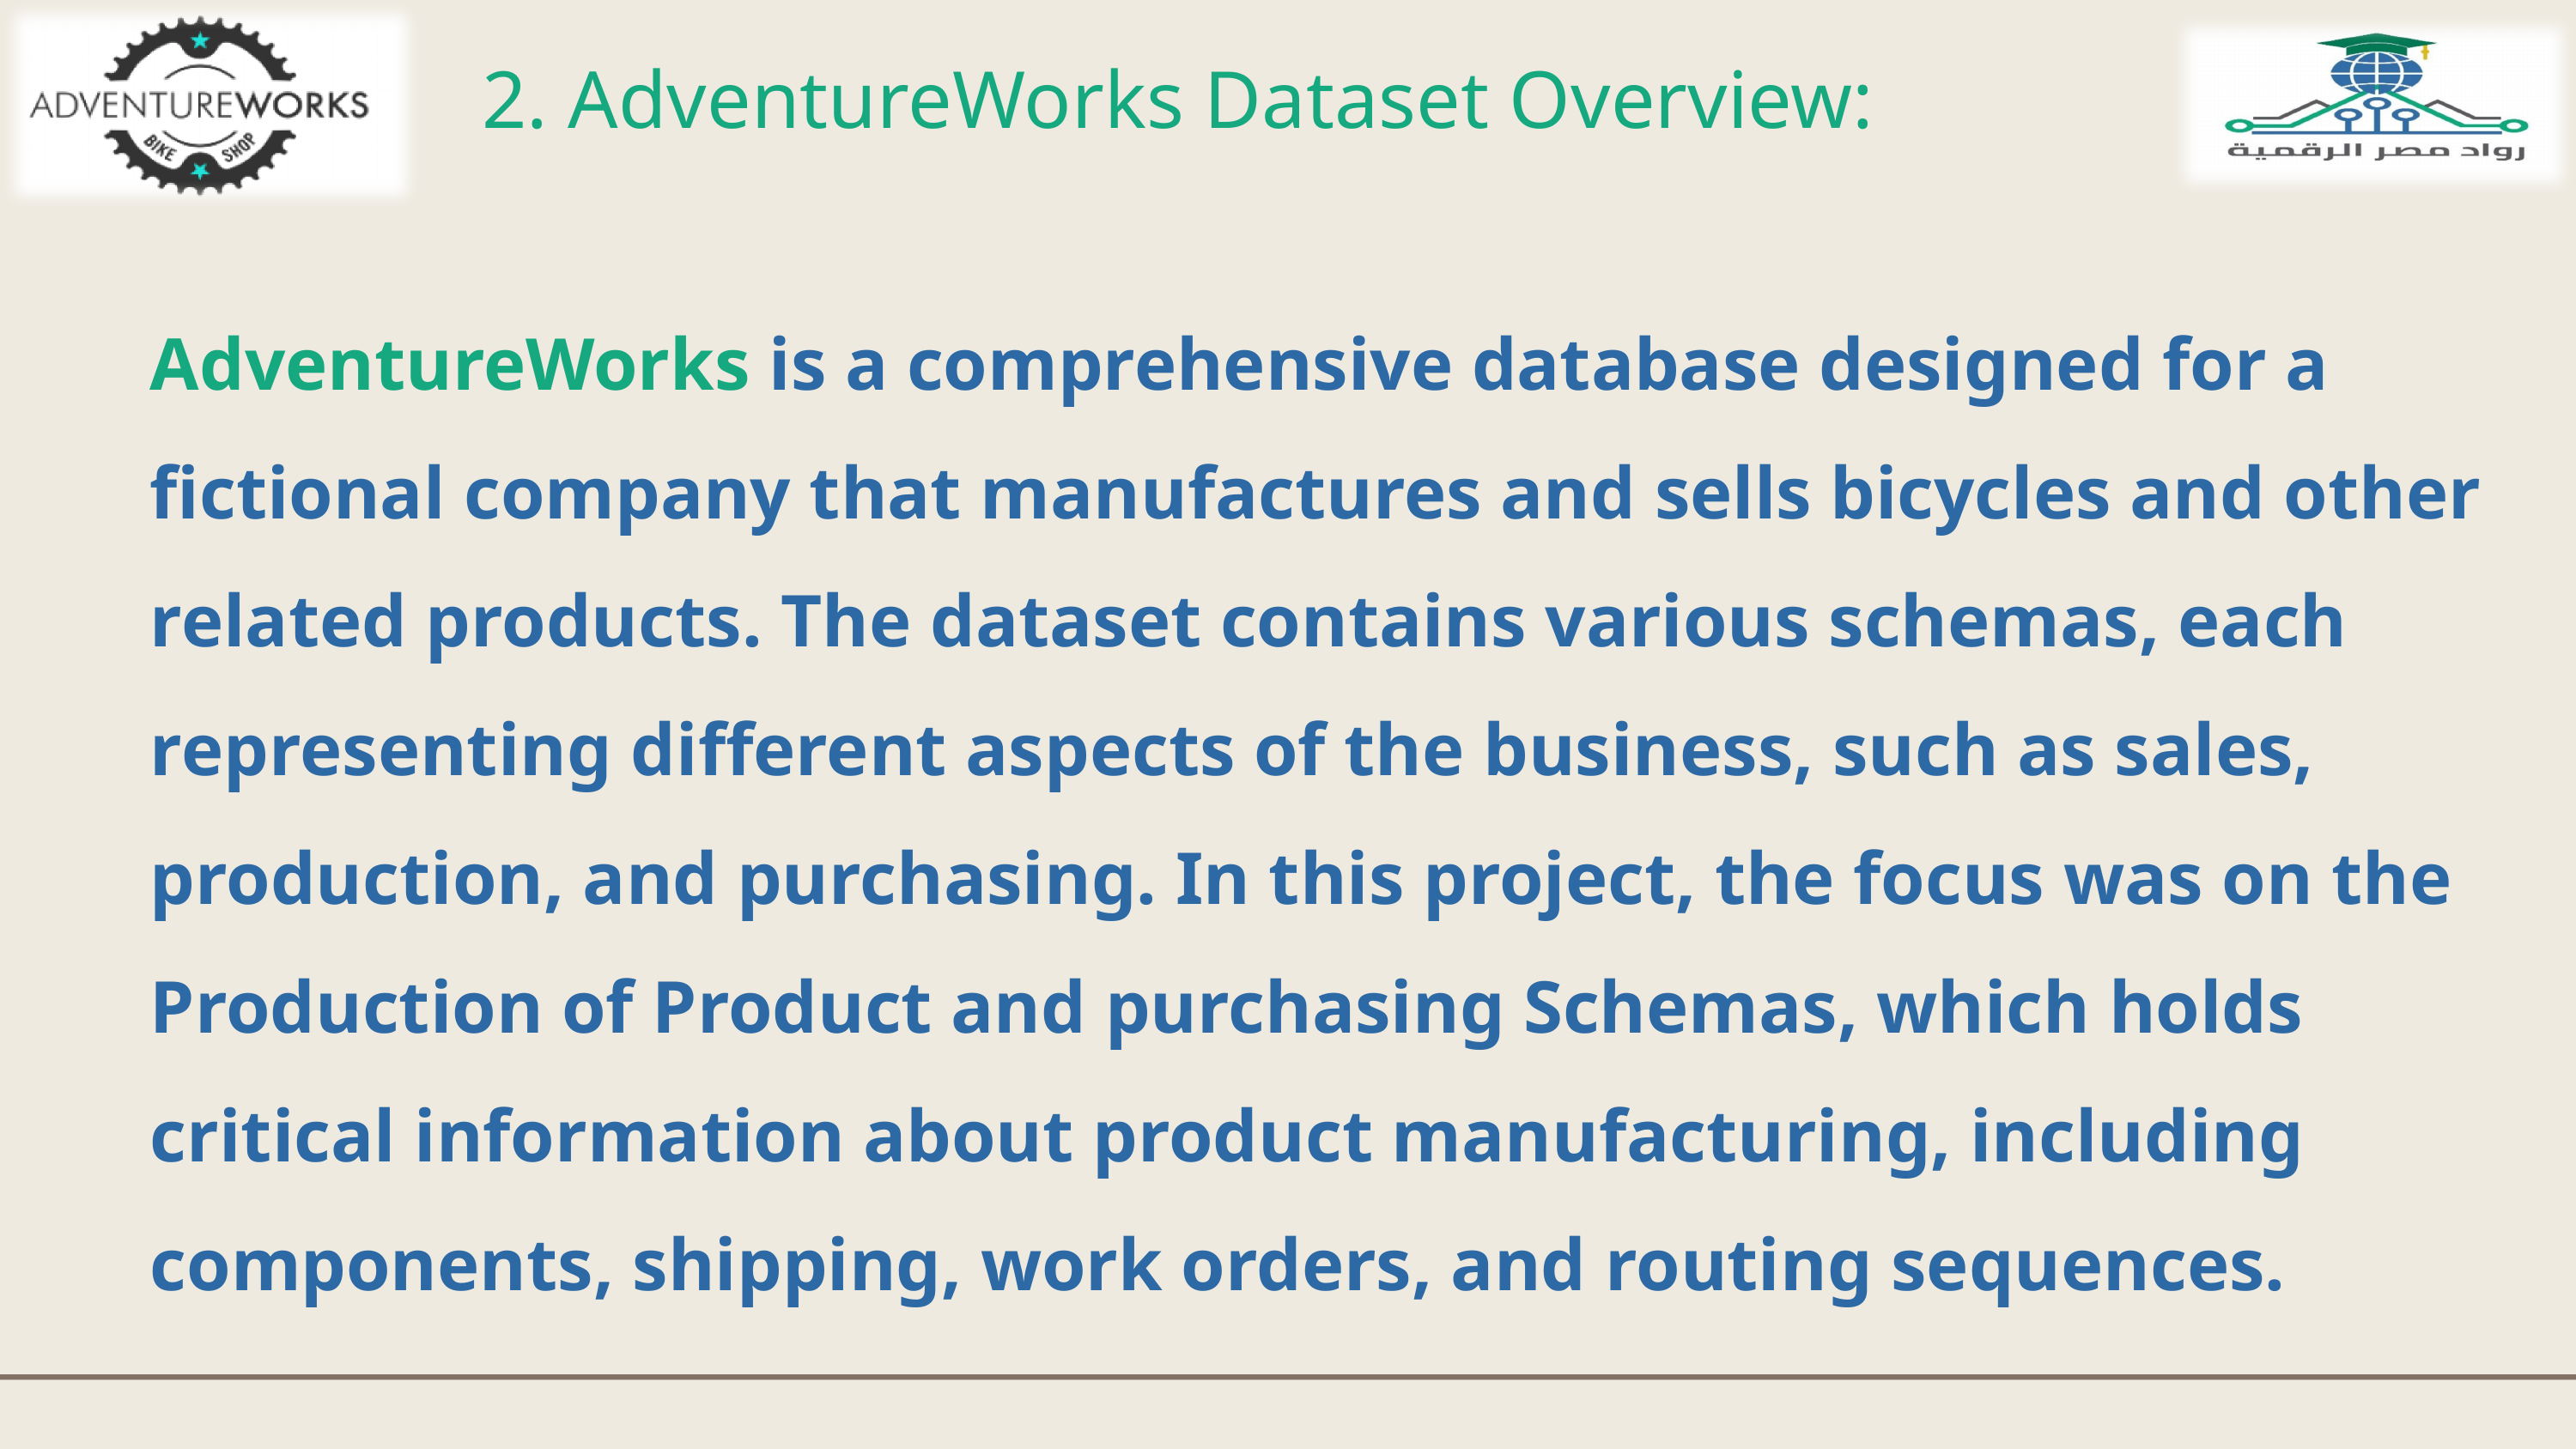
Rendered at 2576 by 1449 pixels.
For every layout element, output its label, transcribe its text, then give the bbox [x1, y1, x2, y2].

text_box 2. AdventureWorks Dataset Overview: [461, 12, 2061, 145]
picture [0, 0, 422, 210]
text_box AdventureWorks is a comprehensive database designed for a fictional company that manufactures and sells bicycles and other related products. The dataset contains various schemas, each representing different aspects of the business, such as sales, production, and purchasing. In this project, the focus was on the Production of Product and purchasing Schemas, which holds critical information about product manufacturing, including components, shipping, work orders, and routing sequences. [149, 275, 2485, 1306]
picture [2169, 12, 2576, 197]
